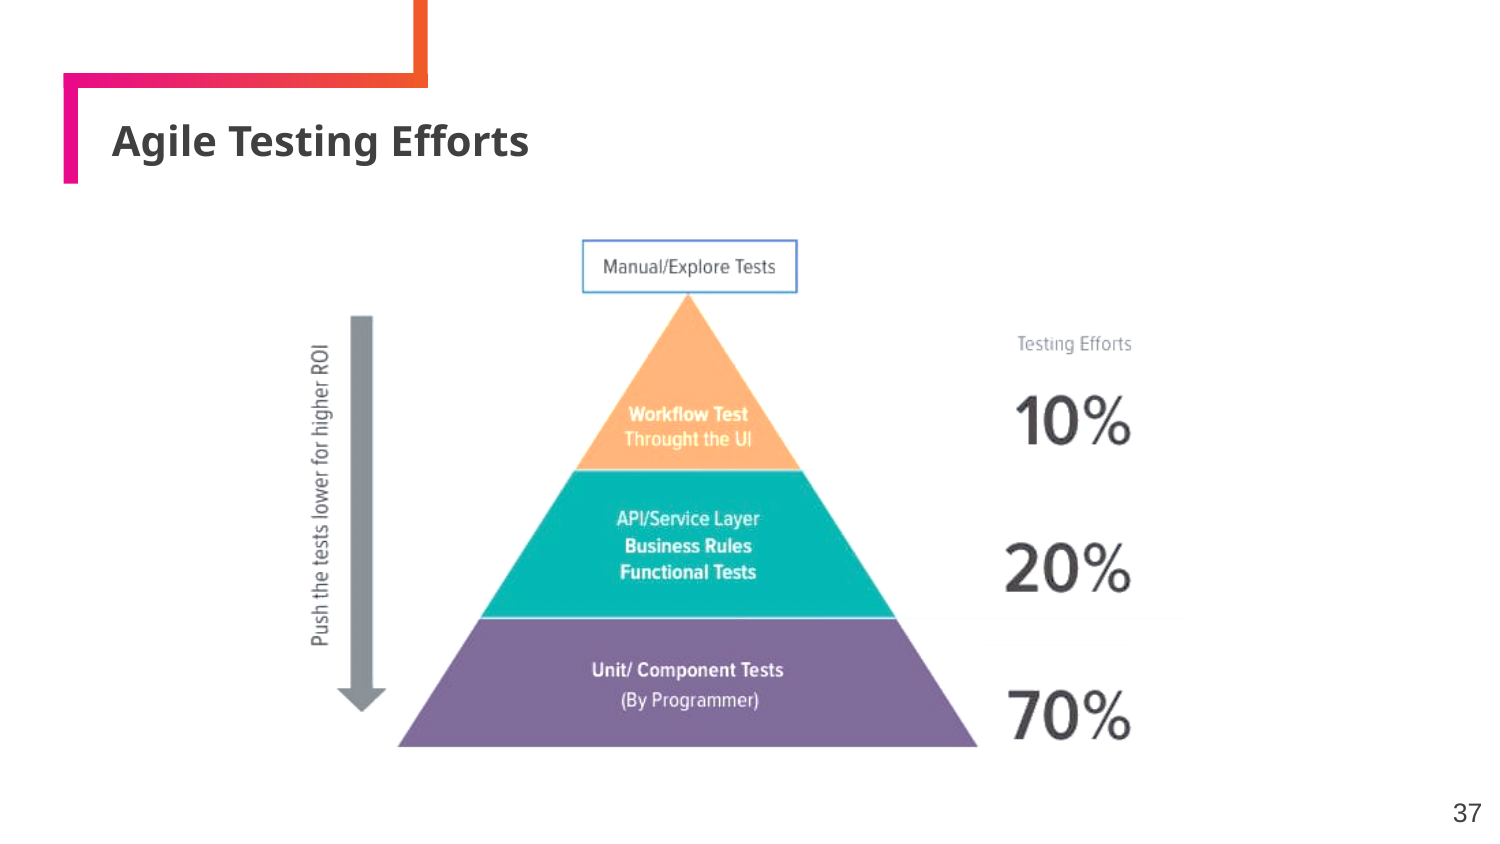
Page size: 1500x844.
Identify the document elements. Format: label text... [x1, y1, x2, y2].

title Agile Testing Efforts [100, 117, 1455, 169]
picture [214, 195, 1189, 780]
slide_number ‹#› [1403, 779, 1494, 844]
